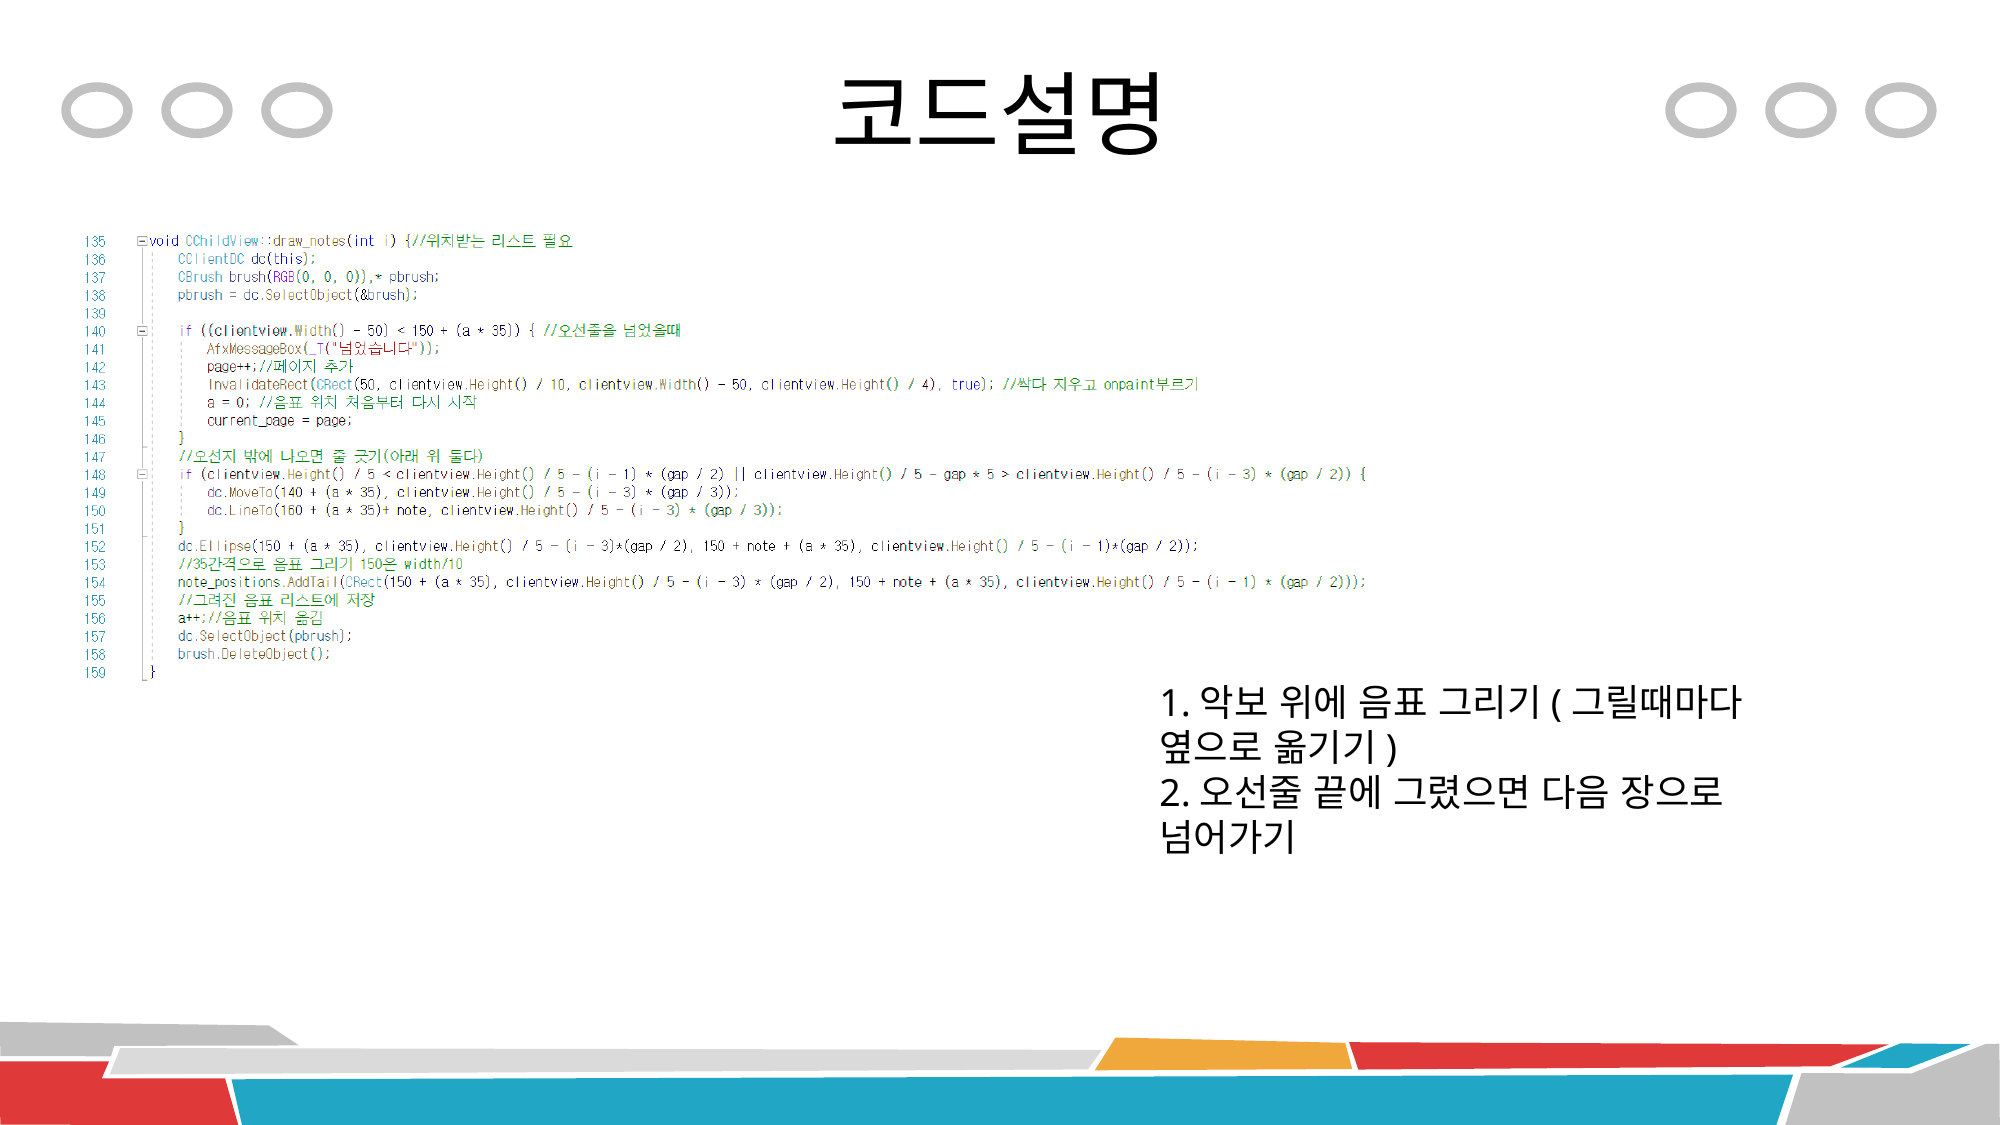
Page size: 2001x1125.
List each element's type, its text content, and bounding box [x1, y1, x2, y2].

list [80, 230, 1378, 684]
text_box 1.악보 위에 음표 그리기(그릴때마다 옆으로 옮기기) 2.오선줄 끝에 그렸으면 다음 장으로 넘어가기 [1144, 671, 1763, 867]
title 코드설명 [350, 18, 1650, 206]
